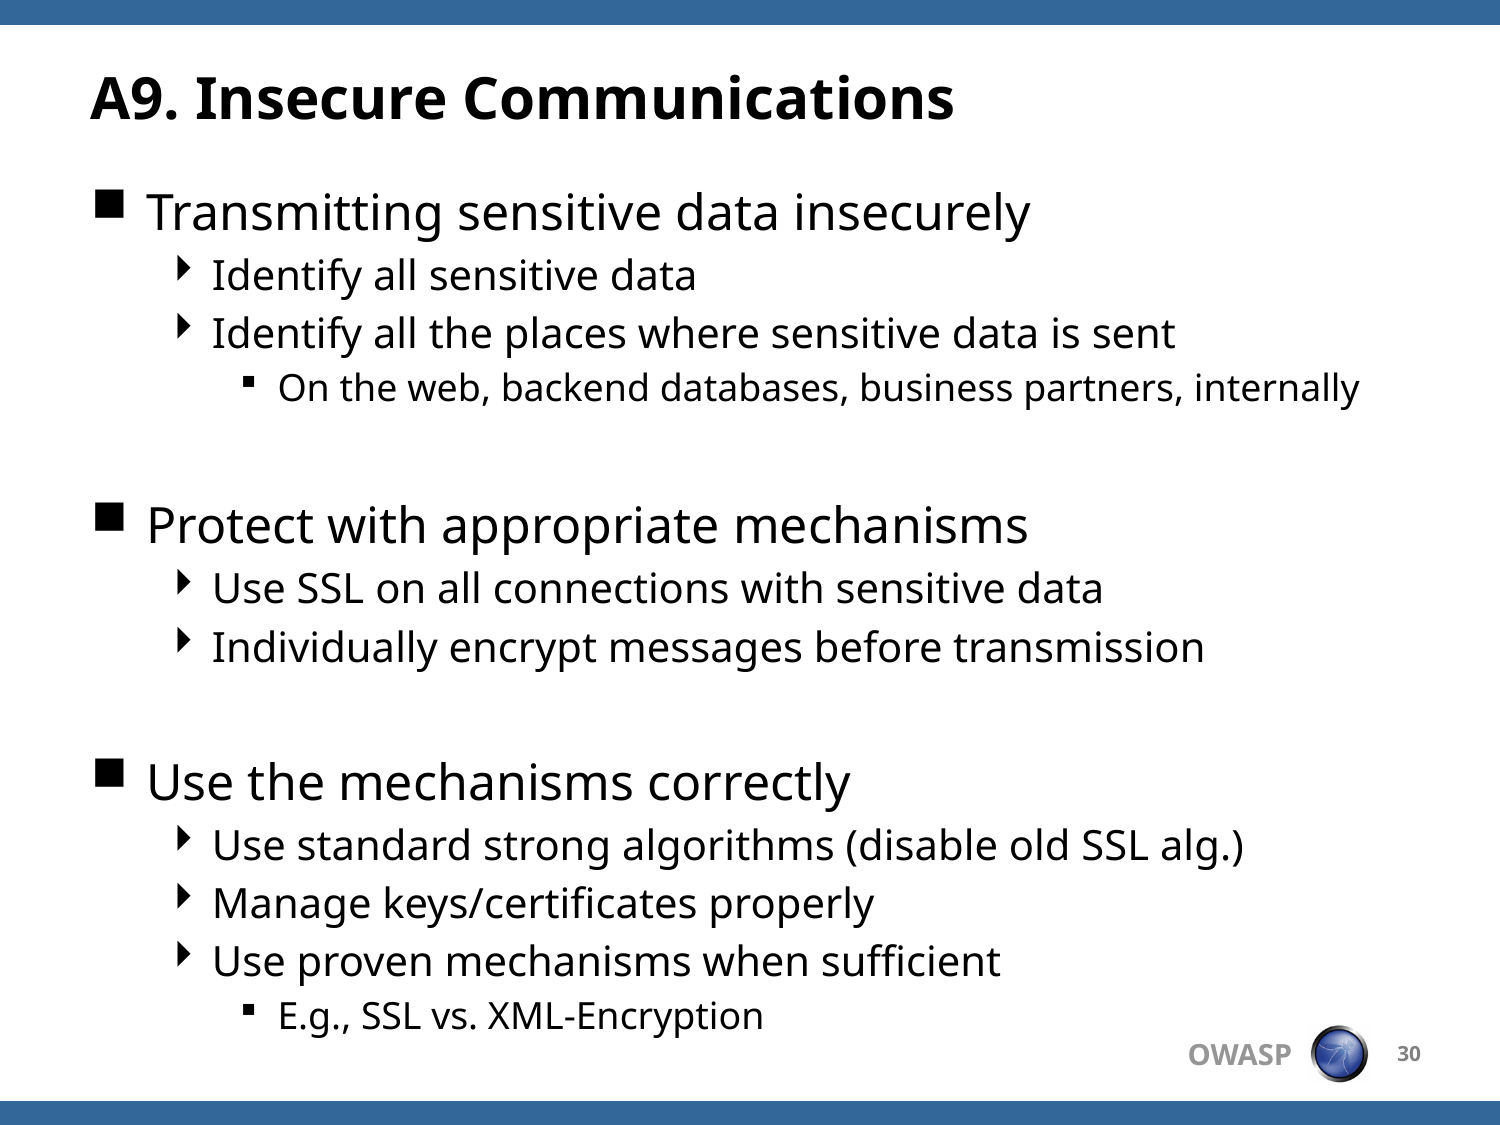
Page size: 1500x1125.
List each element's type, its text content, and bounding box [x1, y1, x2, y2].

picture [1307, 1024, 1370, 1083]
title A9. Insecure Communications [75, 31, 1425, 161]
list Transmitting sensitive data insecurely Identify all sensitive data Identify all the places where sensitive data is sent On the web, backend databases, business partners, internally Protect with appropriate mechanisms Use SSL on all connections with sensitive data Individually encrypt messages before transmission Use the mechanisms correctly Use standard strong algorithms (disable old SSL alg.) Manage keys/certificates properly Use proven mechanisms when sufficient E.g., SSL vs. XML-Encryption [75, 172, 1425, 1019]
slide_number 30 [1376, 1032, 1443, 1071]
